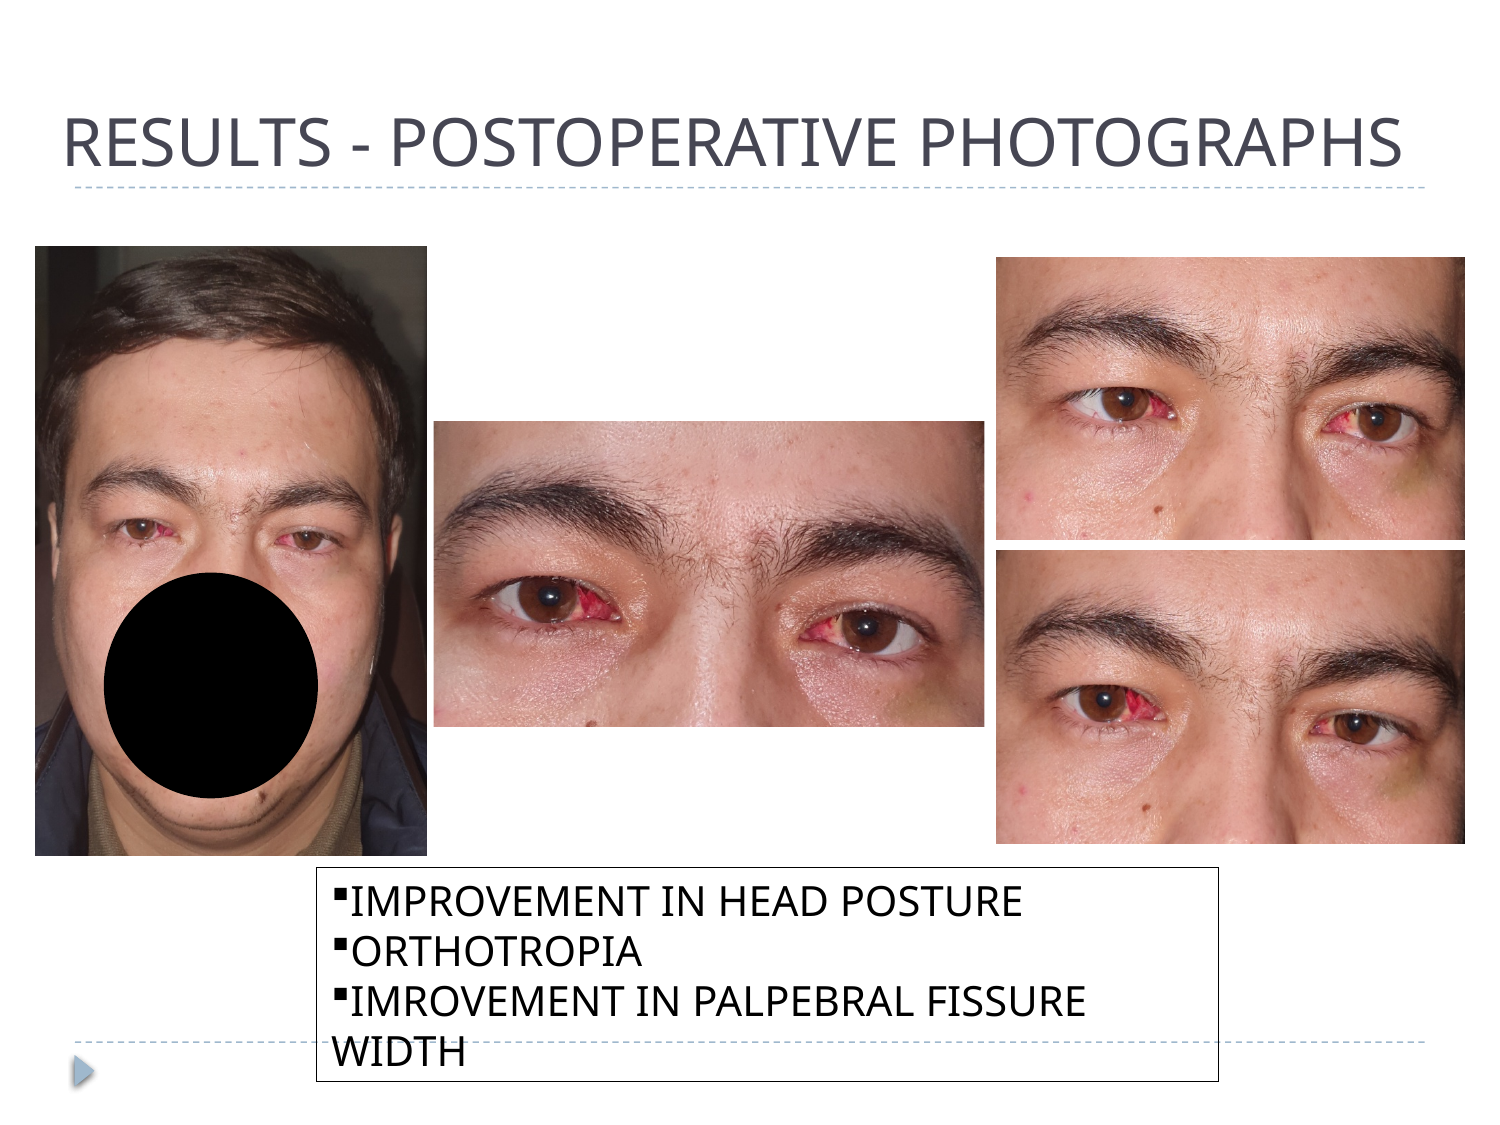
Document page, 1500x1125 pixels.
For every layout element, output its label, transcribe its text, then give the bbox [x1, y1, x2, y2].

picture [995, 550, 1466, 844]
title RESULTS - POSTOPERATIVE PHOTOGRAPHS [46, 37, 1454, 188]
text_box IMPROVEMENT IN HEAD POSTURE ORTHOTROPIA IMROVEMENT IN PALPEBRAL FISSURE WIDTH [316, 867, 1219, 1082]
picture [34, 245, 428, 856]
picture [995, 257, 1466, 540]
picture [433, 421, 985, 727]
